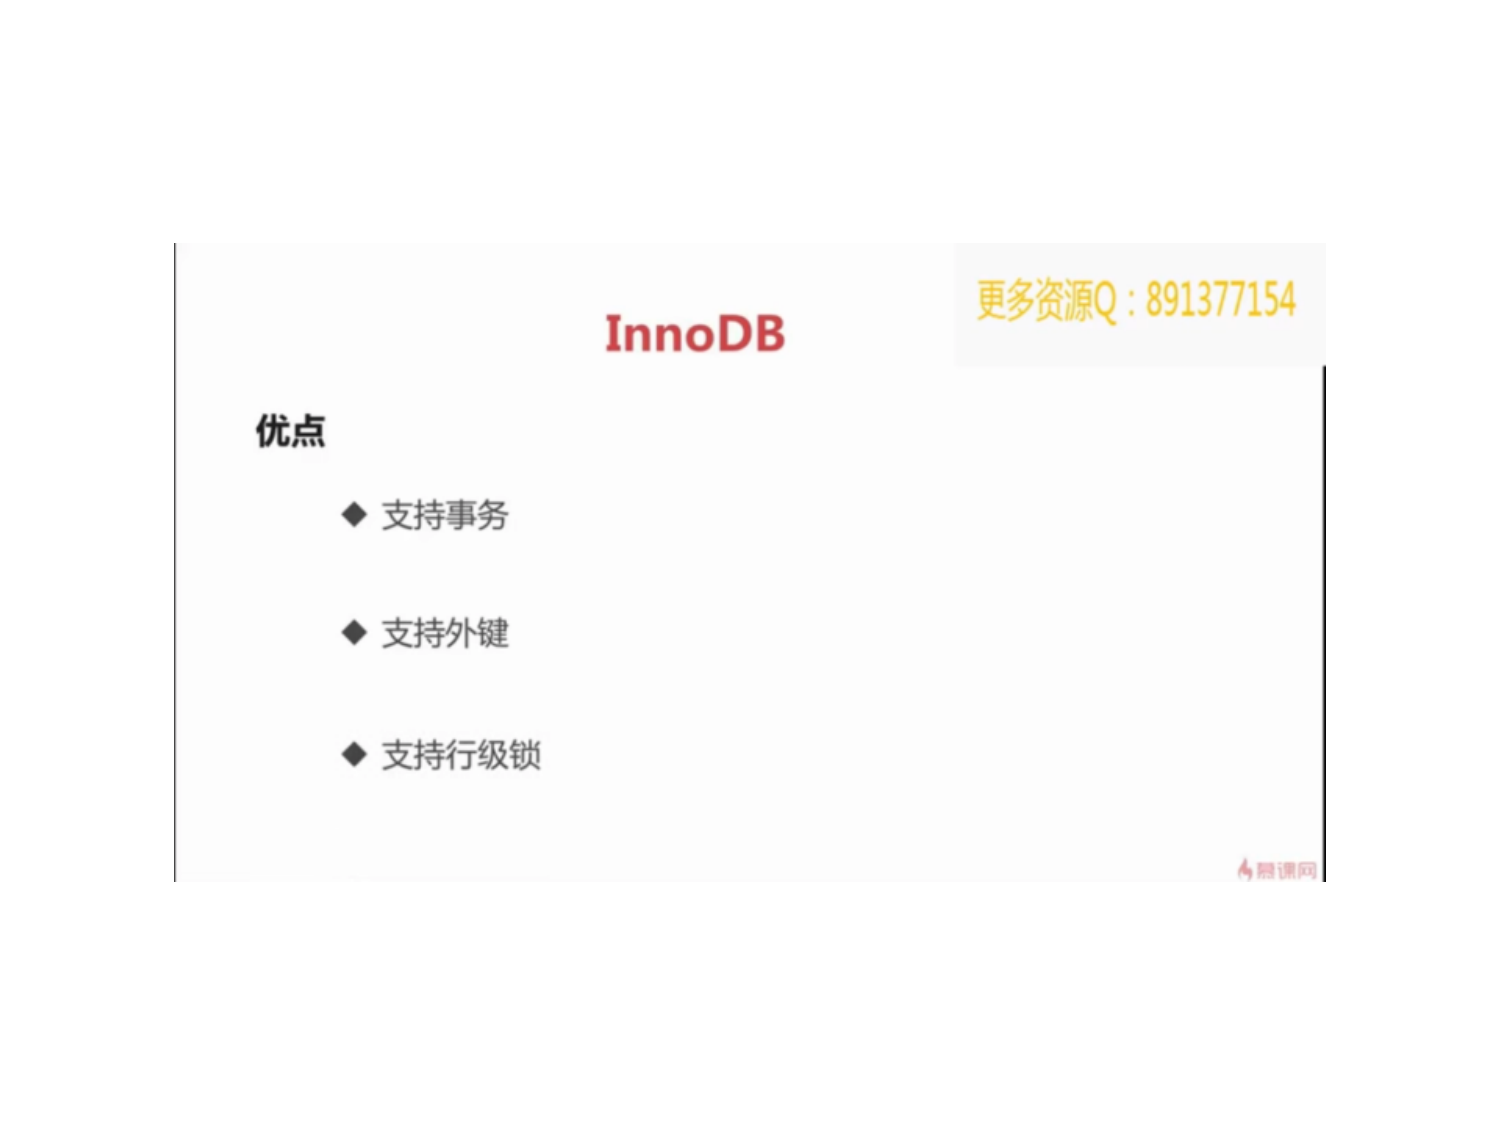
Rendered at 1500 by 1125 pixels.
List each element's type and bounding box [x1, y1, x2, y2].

picture [173, 243, 1326, 882]
